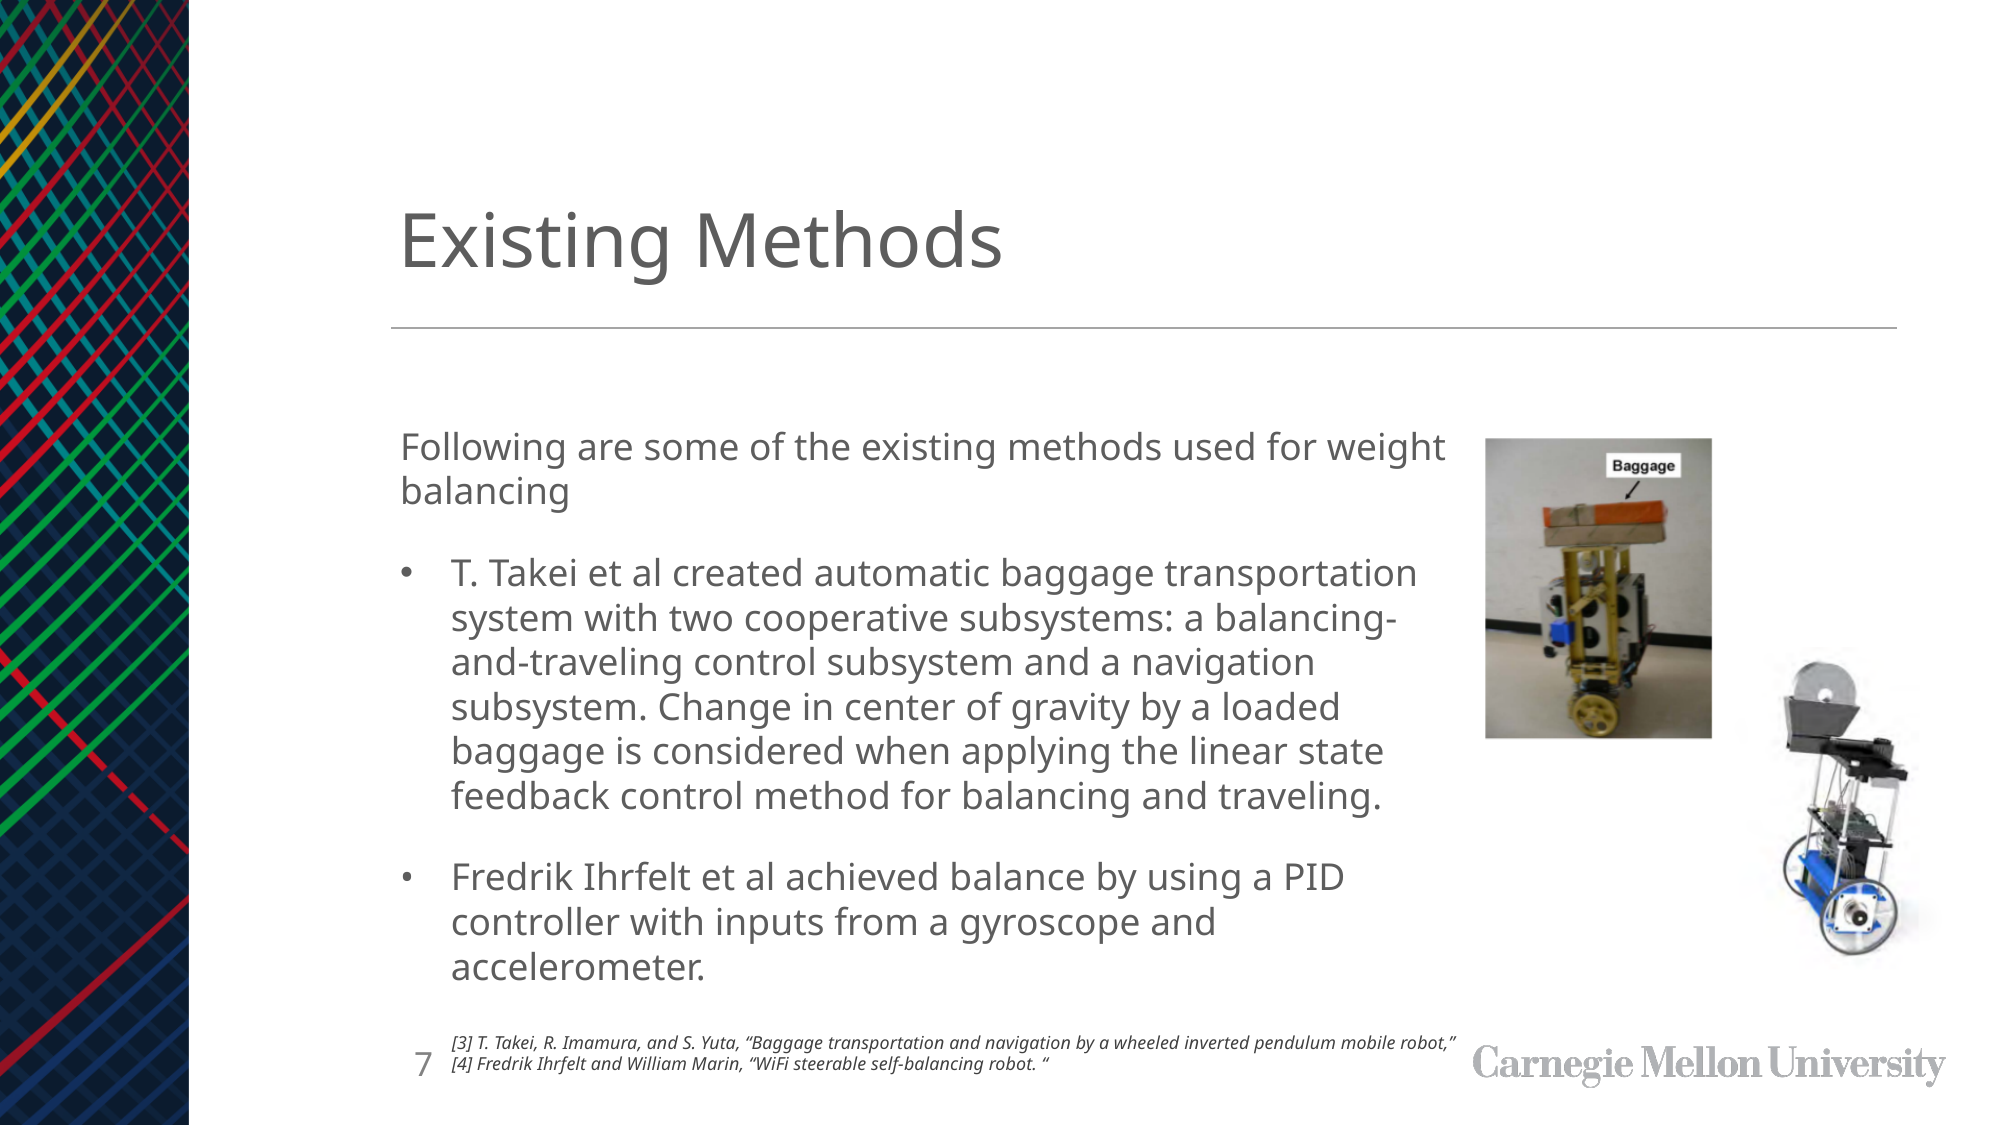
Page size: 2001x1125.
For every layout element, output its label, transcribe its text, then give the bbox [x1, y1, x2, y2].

list Existing Methods [391, 189, 1357, 296]
slide_number ‹#› [383, 732, 441, 1125]
picture [1464, 426, 1960, 975]
picture [1473, 1045, 1946, 1088]
picture [0, 0, 188, 1125]
list [3] T. Takei, R. Imamura, and S. Yuta, “Baggage transportation and navigation by a wheeled inverted pendulum mobile robot,” [4] Fredrik Ihrfelt and William Marin, “WiFi steerable self-balancing robot. “ [444, 1020, 1517, 1086]
text_box Following are some of the existing methods used for weight balancing T. Takei et al created automatic baggage transportation system with two cooperative subsystems: a balancing-and-traveling control subsystem and a navigation subsystem. Change in center of gravity by a loaded baggage is considered when applying the linear state feedback control method for balancing and traveling. Fredrik Ihrfelt et al achieved balance by using a PID controller with inputs from a gyroscope and accelerometer. [392, 415, 1465, 997]
